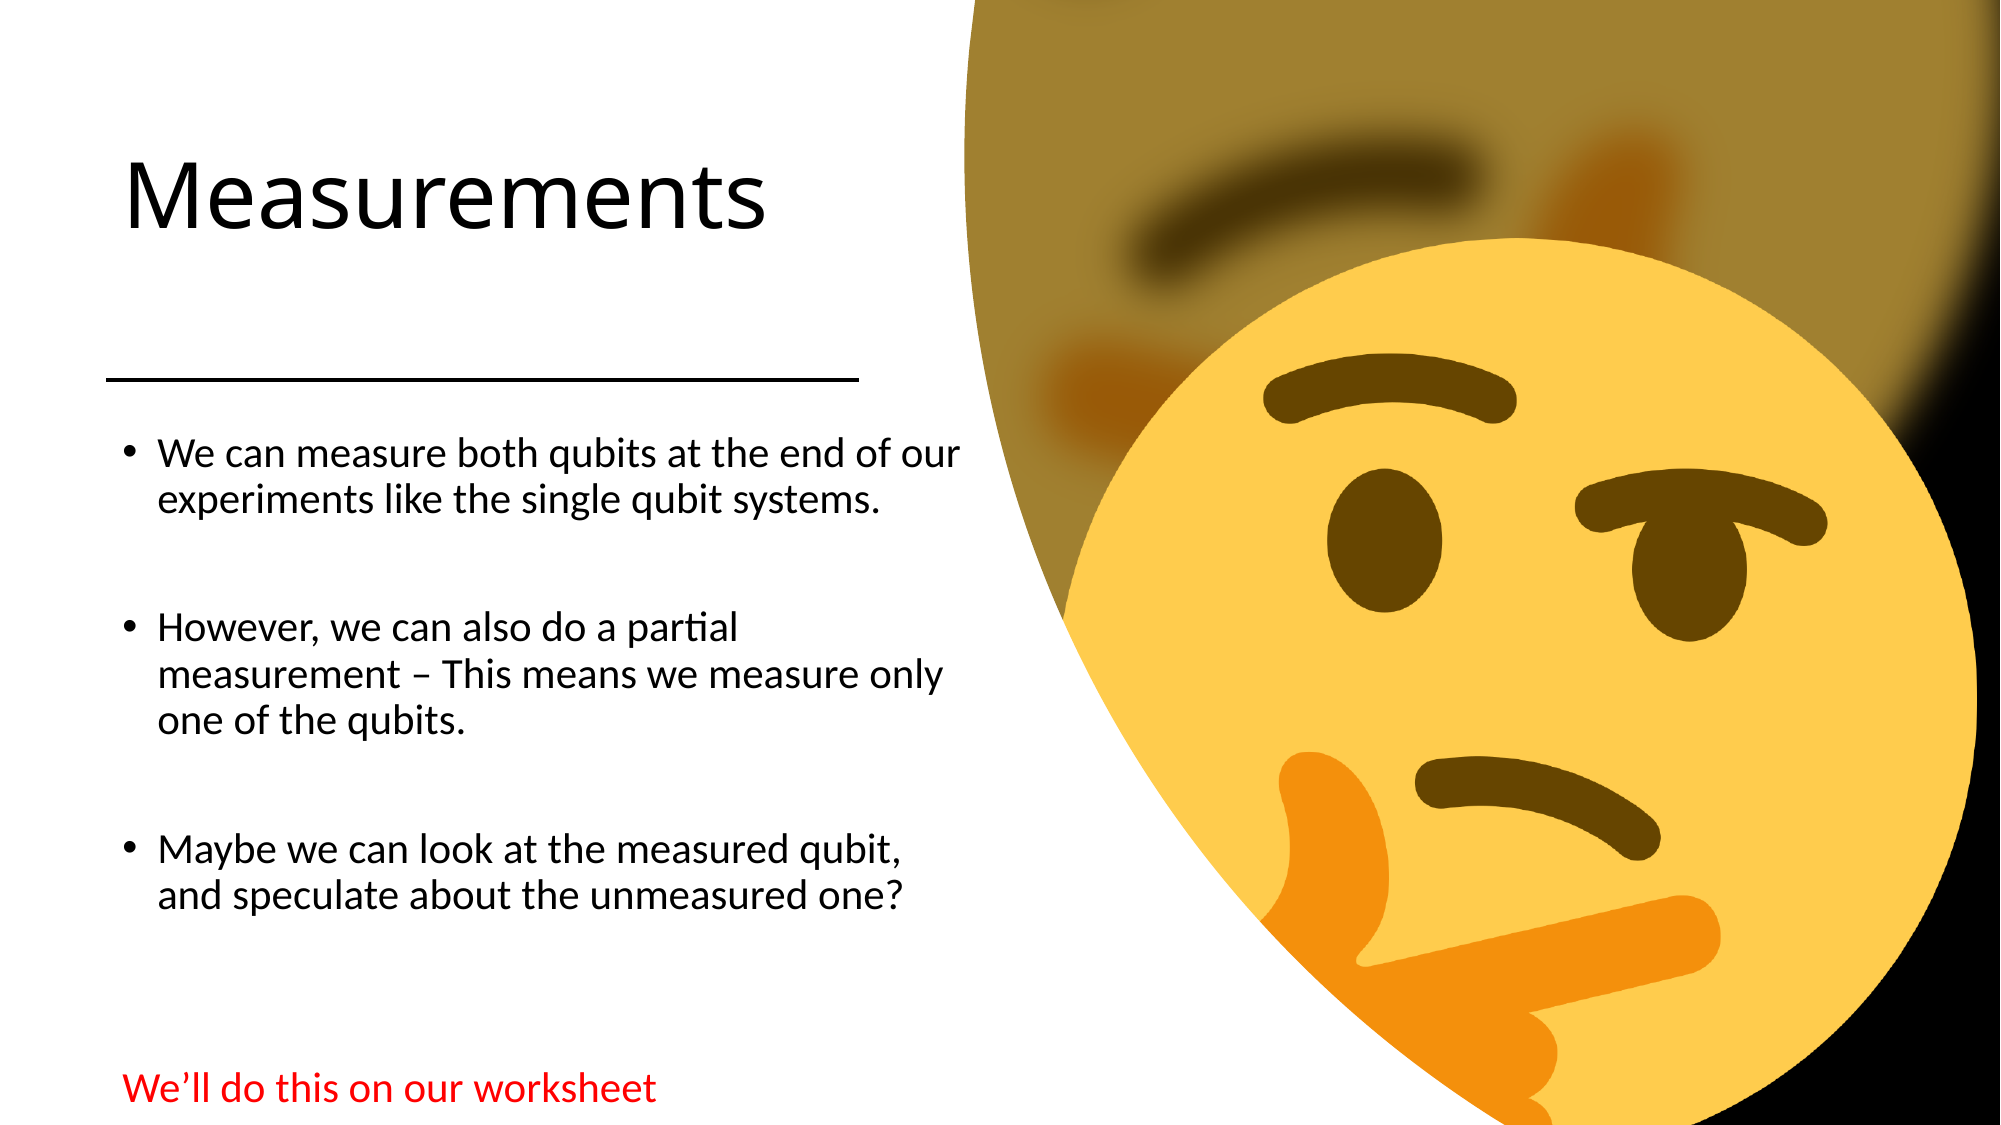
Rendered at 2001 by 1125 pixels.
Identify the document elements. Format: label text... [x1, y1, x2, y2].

list We can measure both qubits at the end of our experiments like the single qubit systems. However, we can also do a partial measurement – This means we measure only one of the qubits. Maybe we can look at the measured qubit, and speculate about the unmeasured one? We’ll do this on our worksheet [107, 422, 964, 1125]
picture [964, 0, 2000, 1125]
title Measurements [107, 59, 948, 338]
